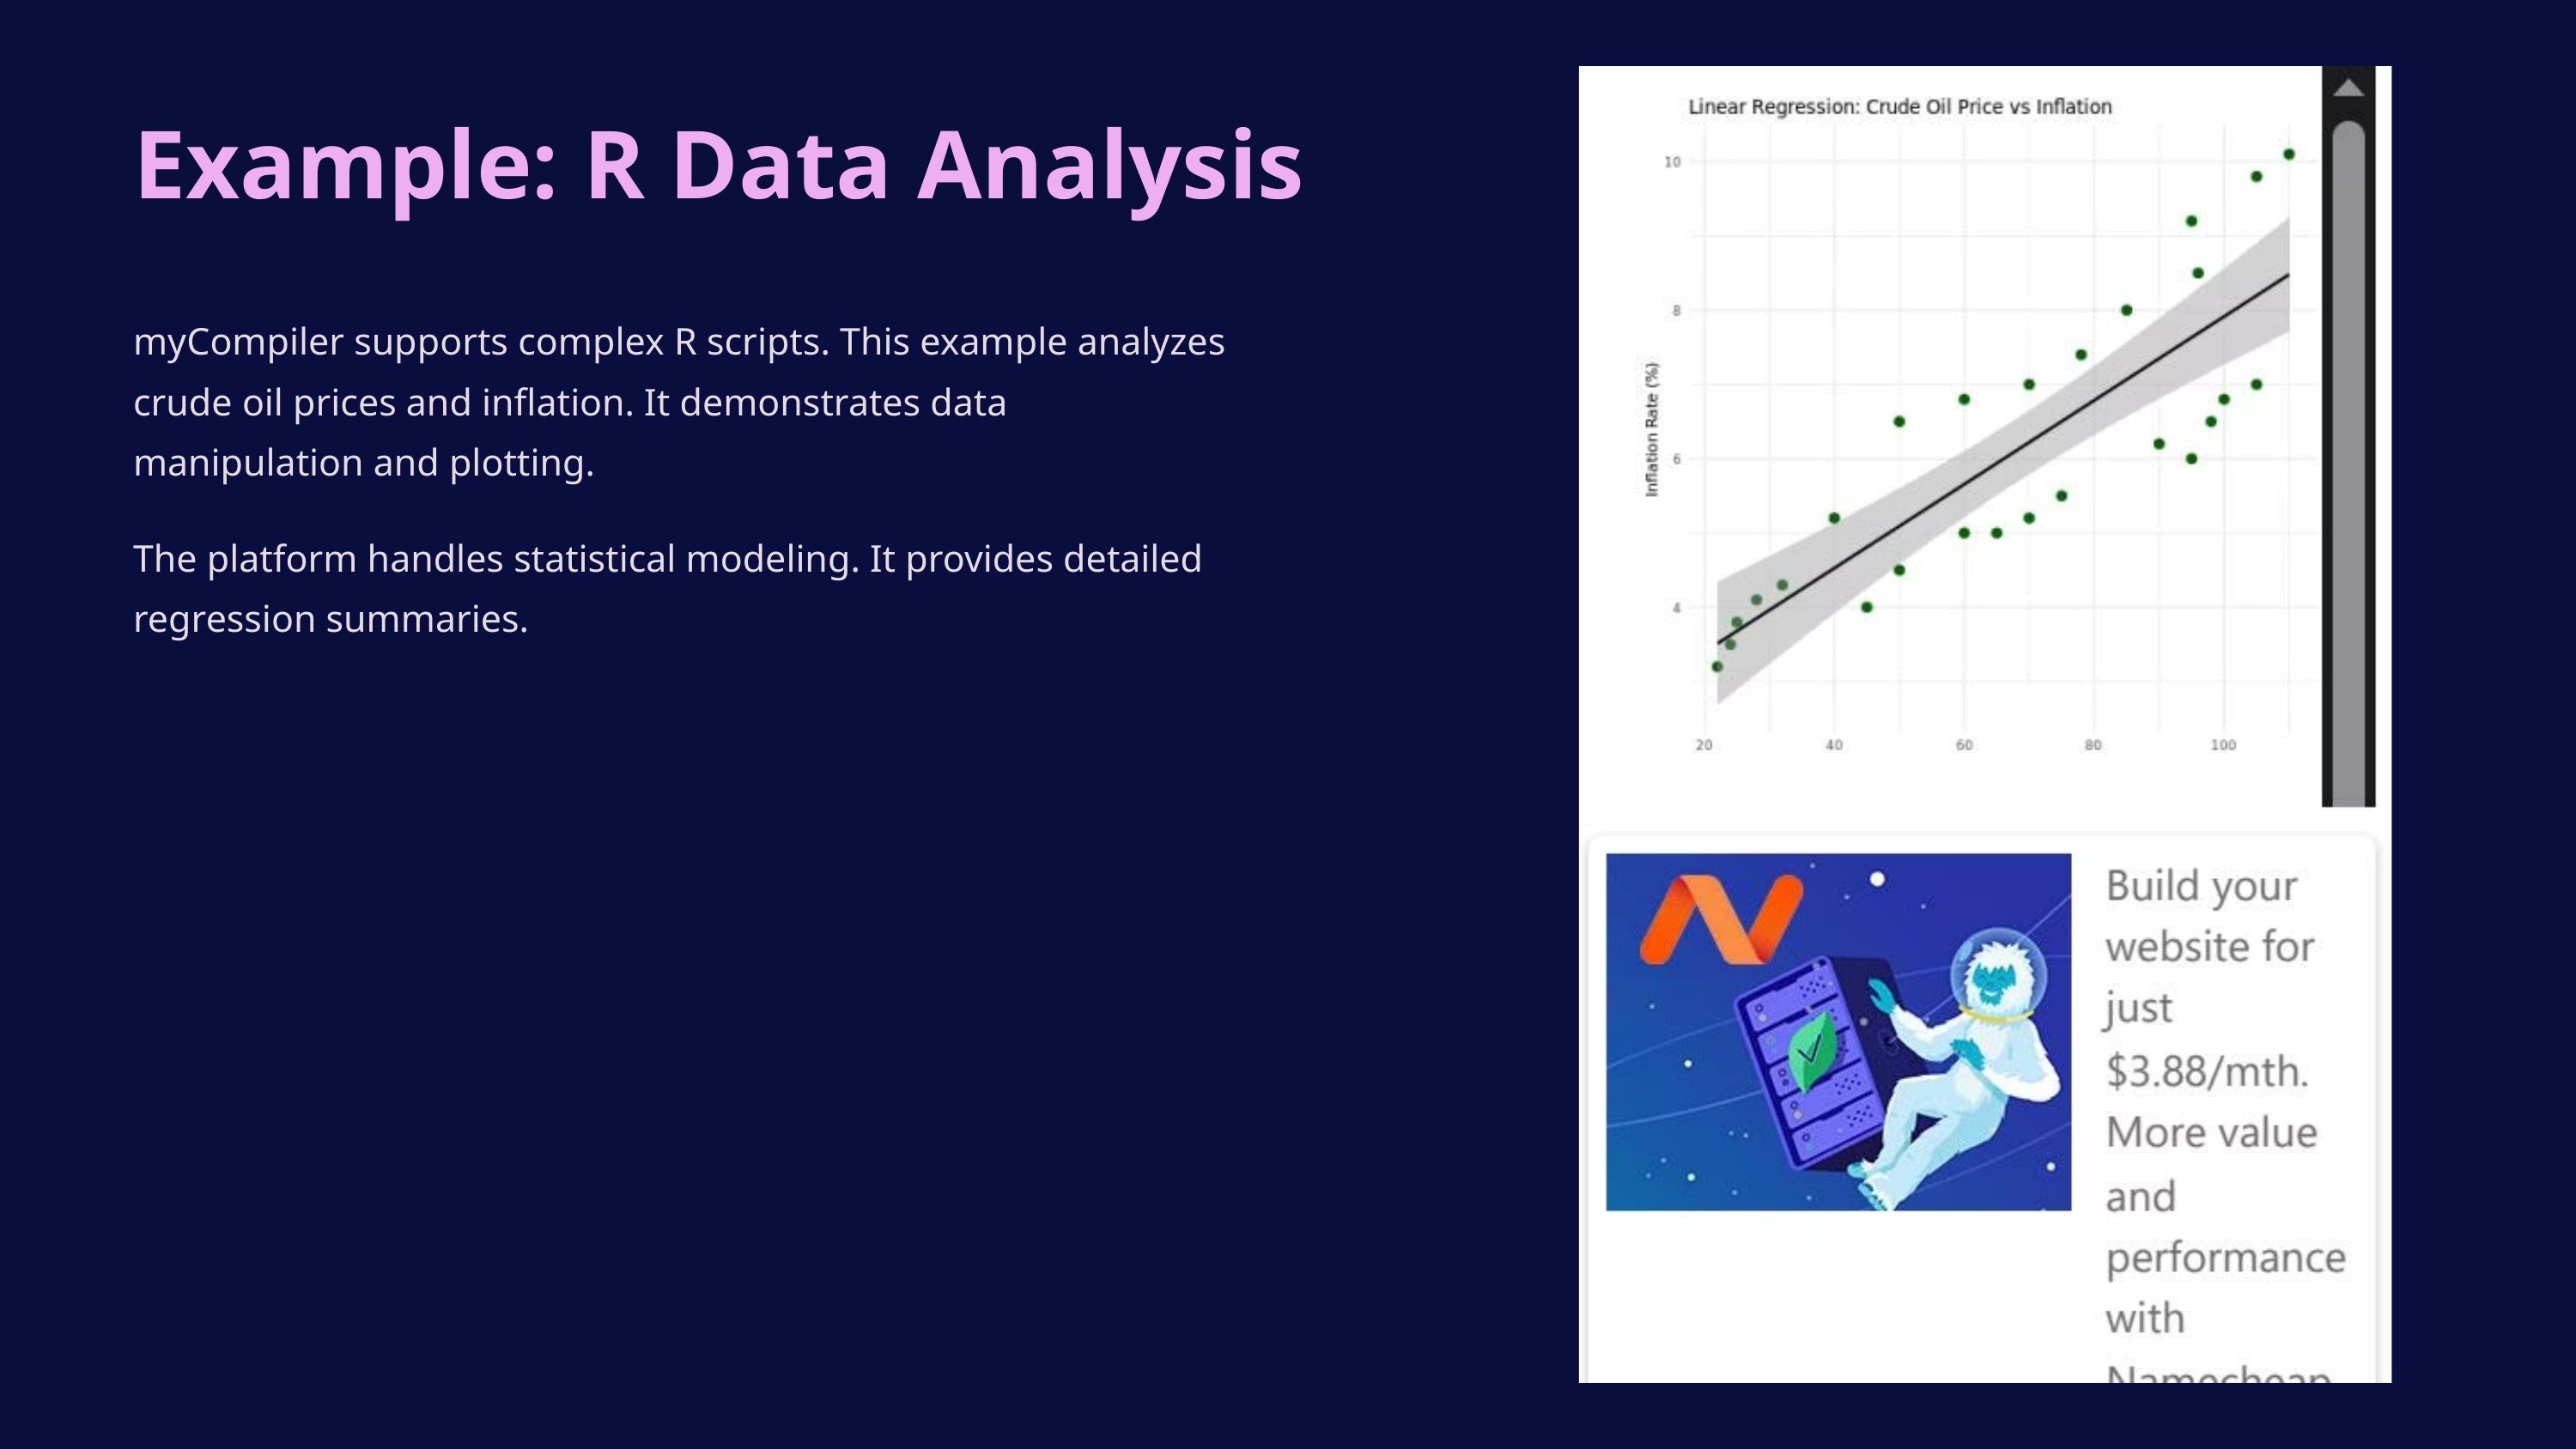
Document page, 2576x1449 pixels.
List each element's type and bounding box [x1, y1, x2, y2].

text_box [0, 0, 2576, 1449]
